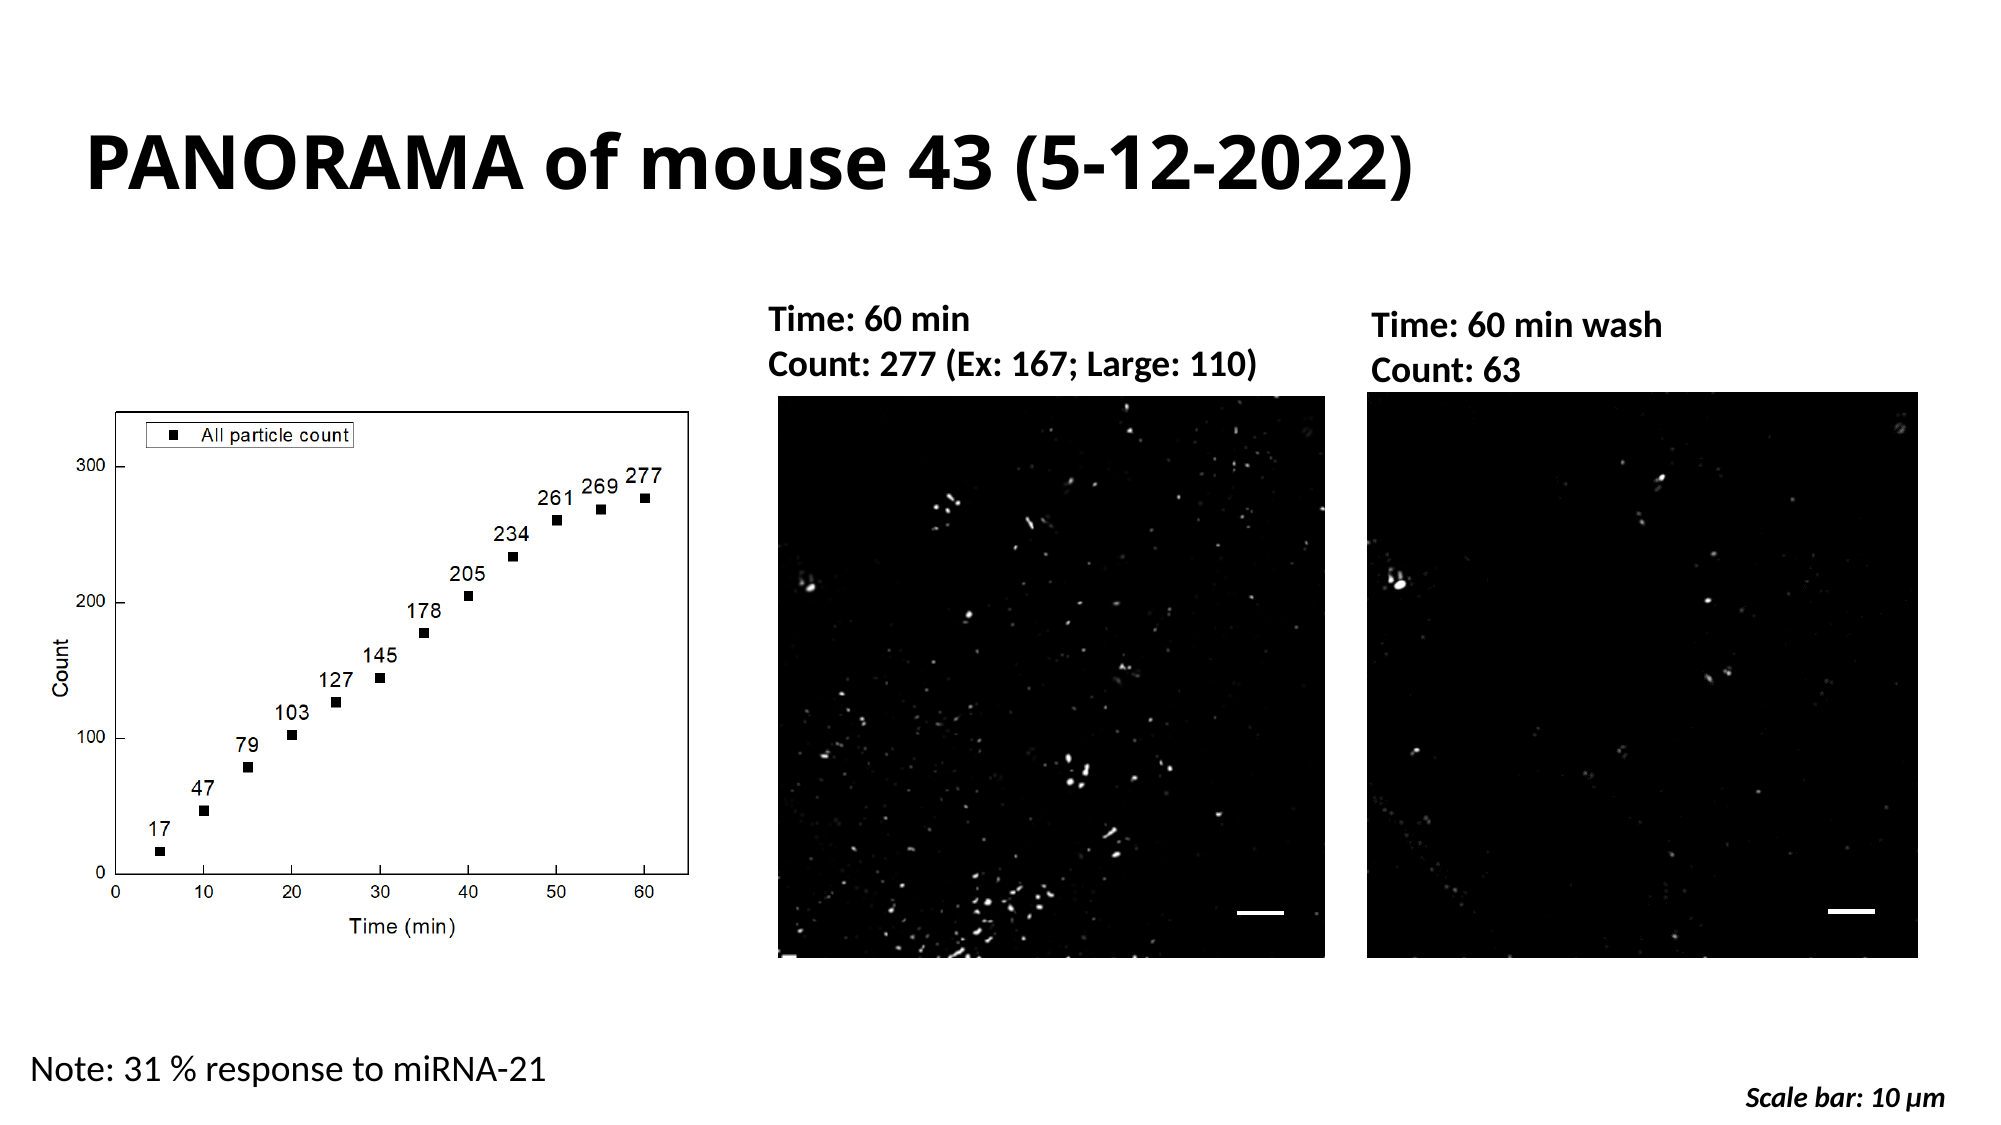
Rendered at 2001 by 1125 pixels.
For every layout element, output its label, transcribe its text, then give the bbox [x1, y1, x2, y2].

picture [42, 392, 704, 939]
text_box Time: 60 min wash Count: 63 [1356, 292, 1858, 533]
text_box PANORAMA of mouse 43 (5-12-2022) [70, 82, 2000, 249]
text_box Note: 31 % response to miRNA-21 [15, 991, 581, 1125]
text_box Time: 60 min Count: 277 (Ex: 167; Large: 110) [753, 286, 1326, 391]
text_box Scale bar: 10 µm [1731, 1070, 2000, 1121]
picture [777, 396, 1325, 958]
picture [1367, 392, 1918, 958]
